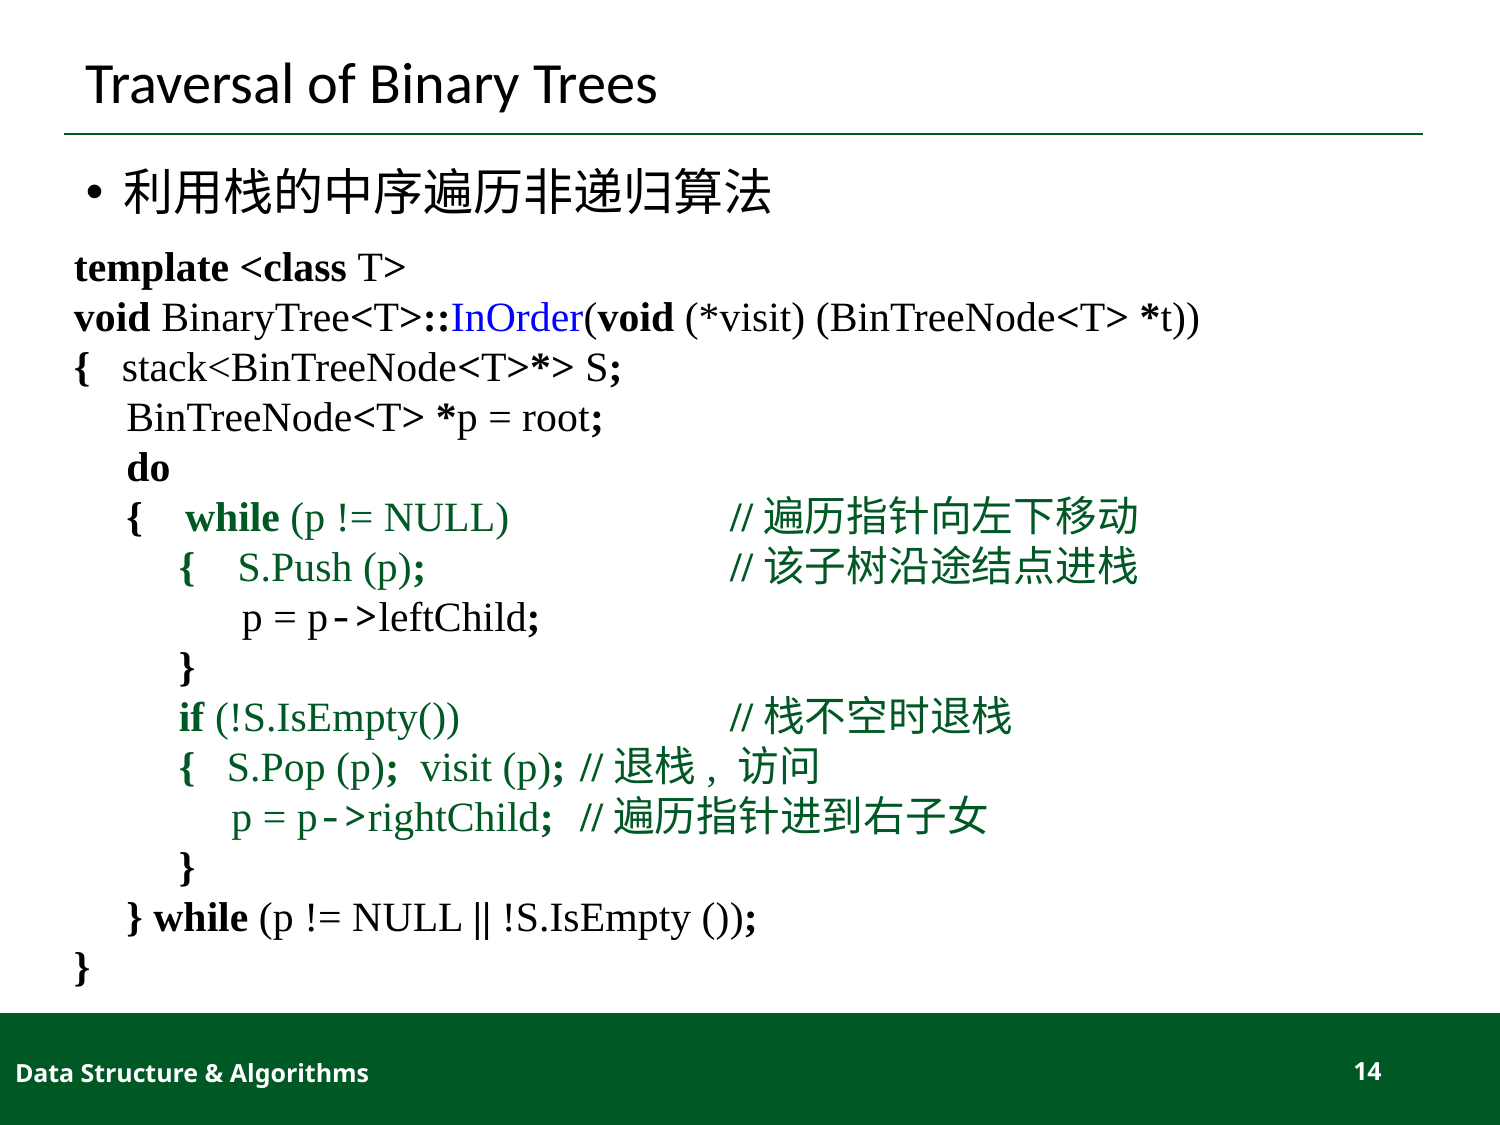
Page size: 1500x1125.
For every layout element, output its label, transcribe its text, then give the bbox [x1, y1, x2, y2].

slide_number 14 [1059, 1042, 1397, 1103]
footer Data Structure & Algorithms [0, 1042, 507, 1103]
list 利用栈的中序遍历非递归算法 [70, 160, 1430, 232]
text_box template <class T> void BinaryTree<T>::InOrder(void (*visit) (BinTreeNode<T> *t)) { stack<BinTreeNode<T>*> S; BinTreeNode<T> *p = root; do { while (p != NULL) //遍历指针向左下移动 { S.Push (p); //该子树沿途结点进栈 p = p->leftChild; } if (!S.IsEmpty()) //栈不空时退栈 { S.Pop (p); visit (p); //退栈, 访问 p = p->rightChild; //遍历指针进到右子女 } } while (p != NULL || !S.IsEmpty ()); } [58, 232, 1441, 993]
title Traversal of Binary Trees [70, 34, 1430, 135]
